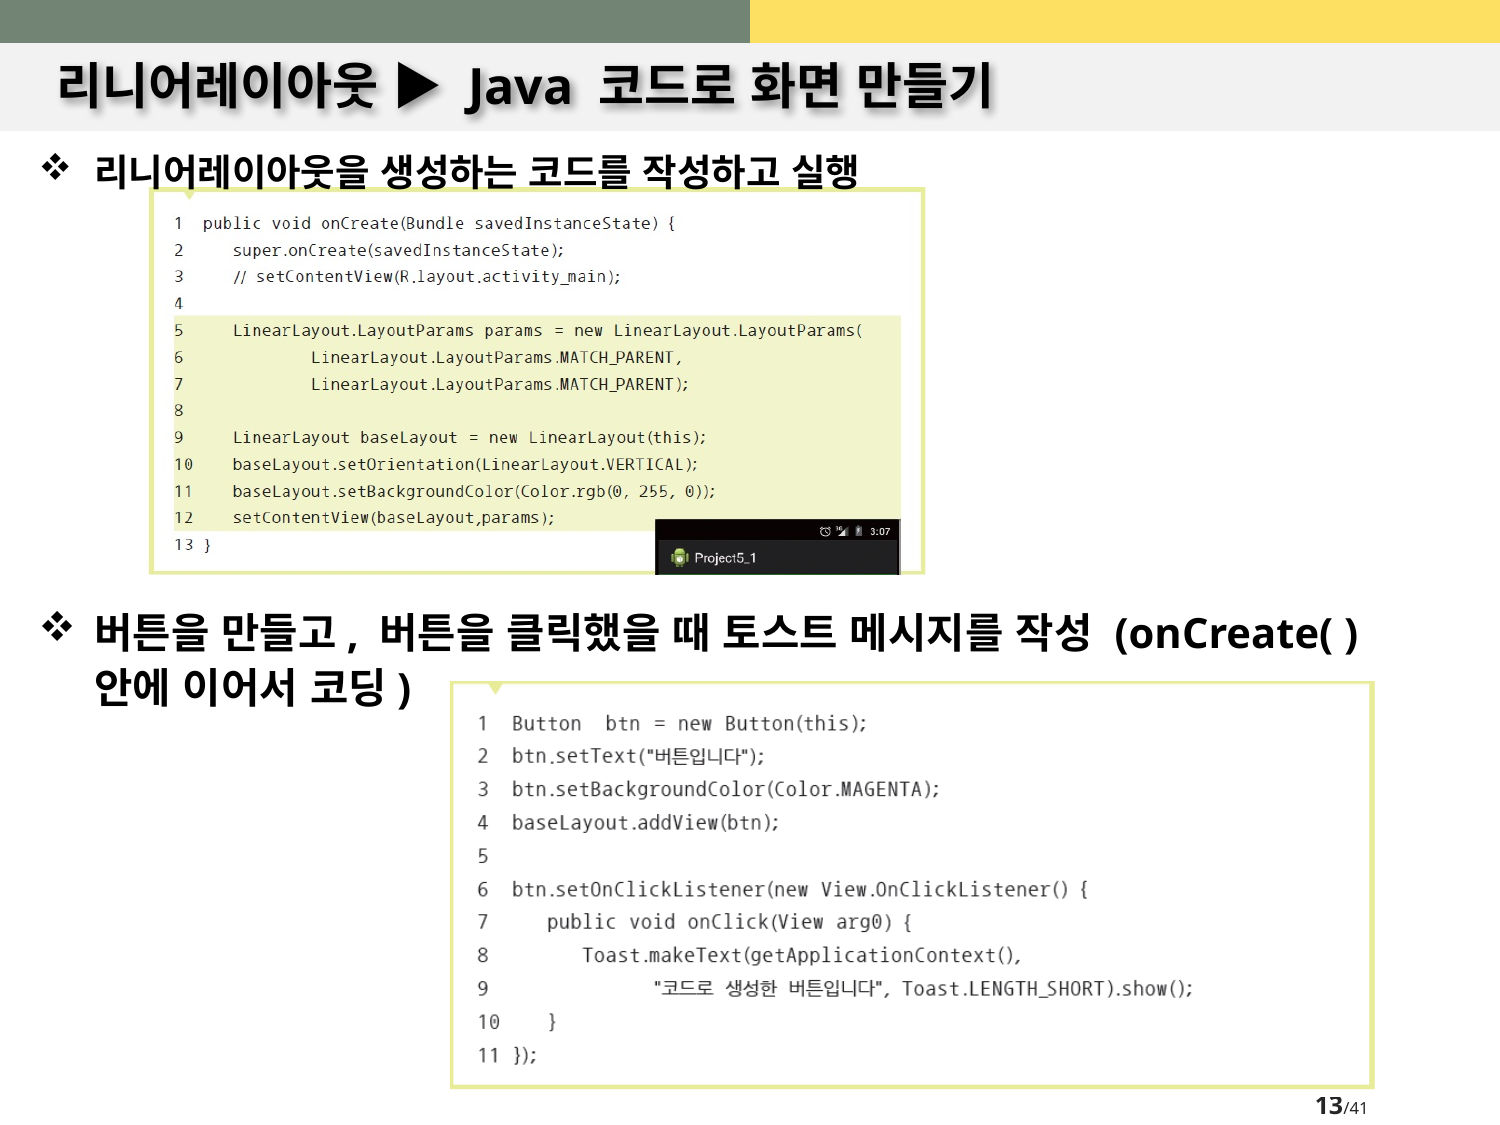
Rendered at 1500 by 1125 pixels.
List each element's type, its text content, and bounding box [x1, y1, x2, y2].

list 리니어레이아웃을 생성하는 코드를 작성하고 실행 버튼을 만들고, 버튼을 클릭했을 때 토스트 메시지를 작성 (onCreate( ) 안에 이어서 코딩) [23, 136, 1442, 1012]
title 리니어레이아웃 ▶ Java 코드로 화면 만들기 [41, 42, 1459, 128]
picture [449, 681, 1376, 1097]
picture [147, 187, 926, 575]
